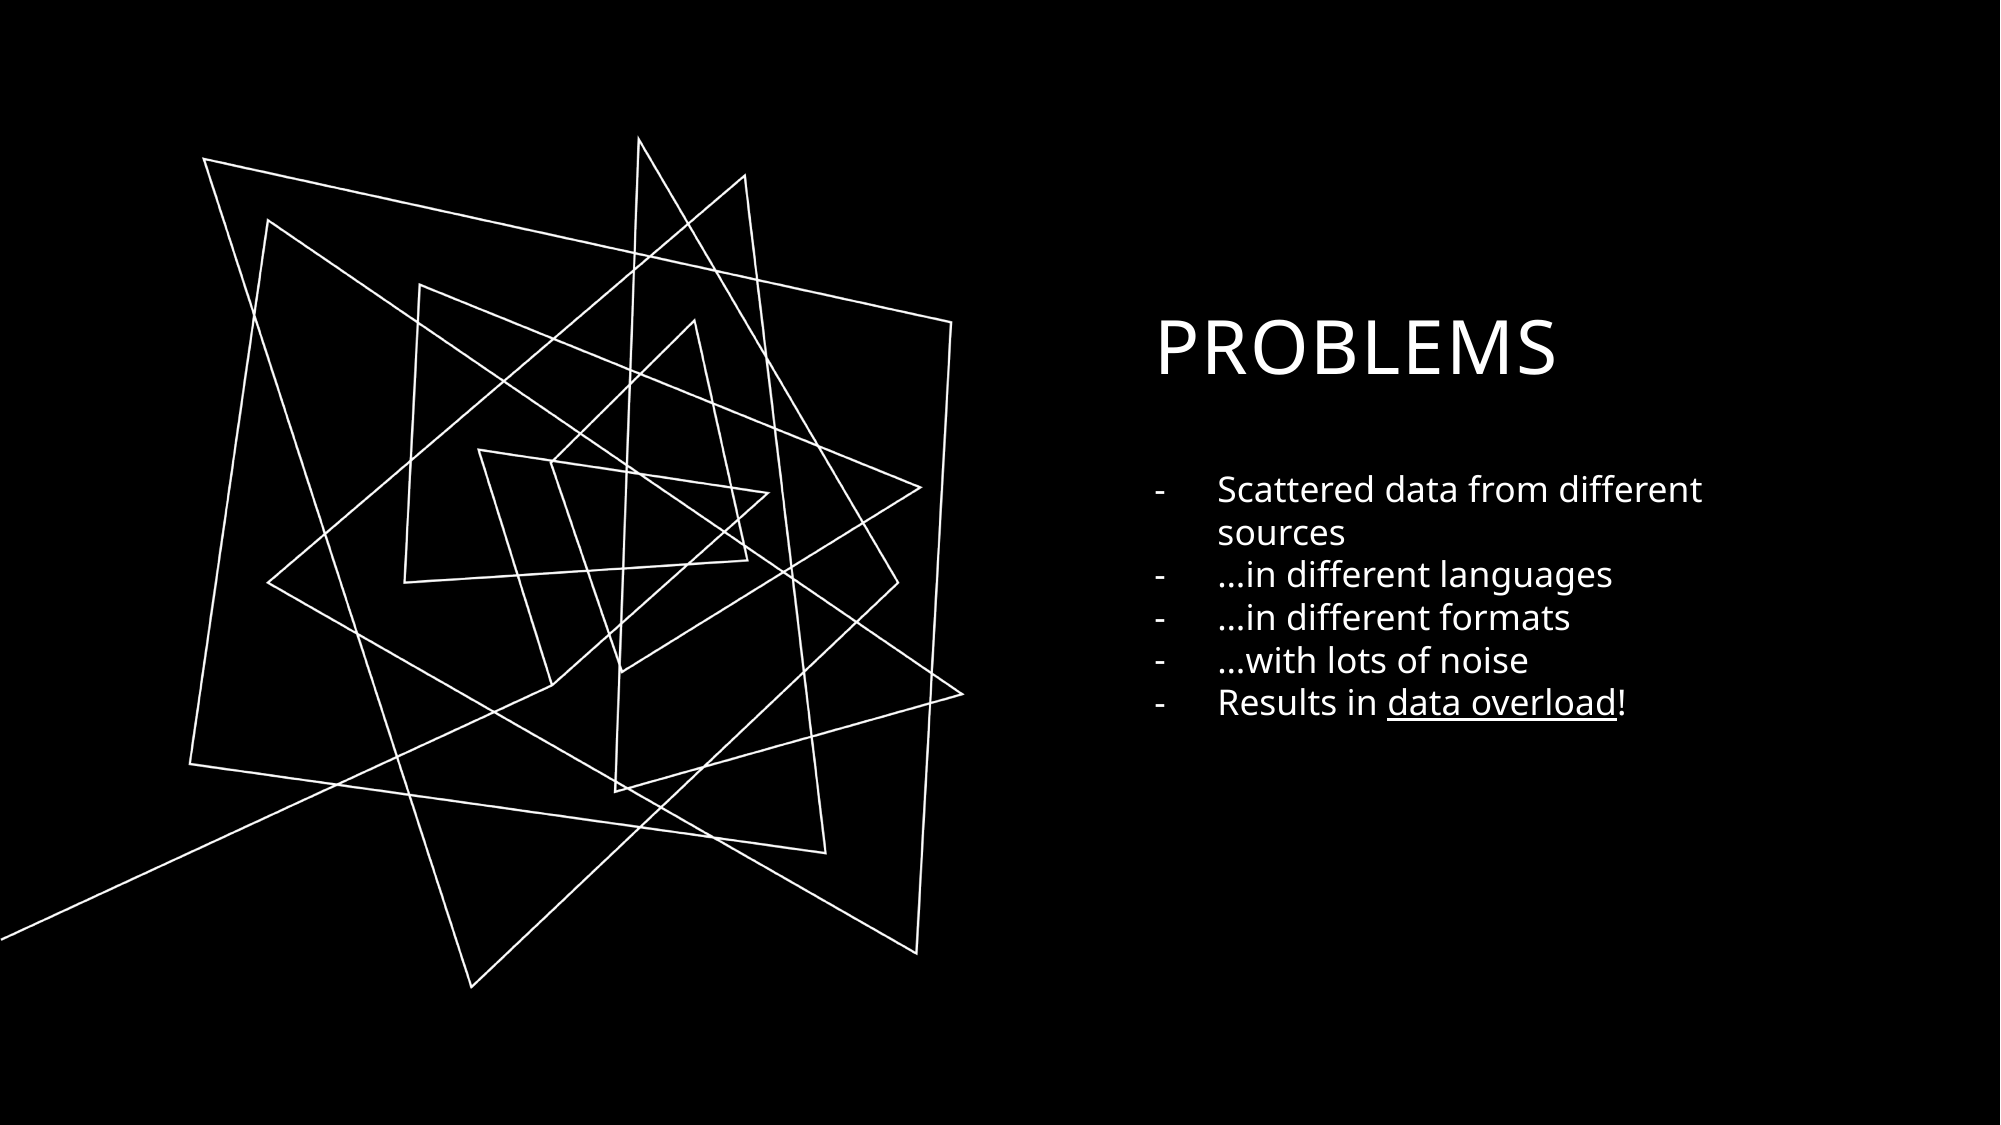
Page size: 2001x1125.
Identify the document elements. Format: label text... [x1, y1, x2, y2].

title Problems [1146, 116, 1833, 400]
picture [0, 135, 965, 989]
list Scattered data from different sources …in different languages …in different formats …with lots of noise Results in data overload! [1146, 459, 1833, 992]
